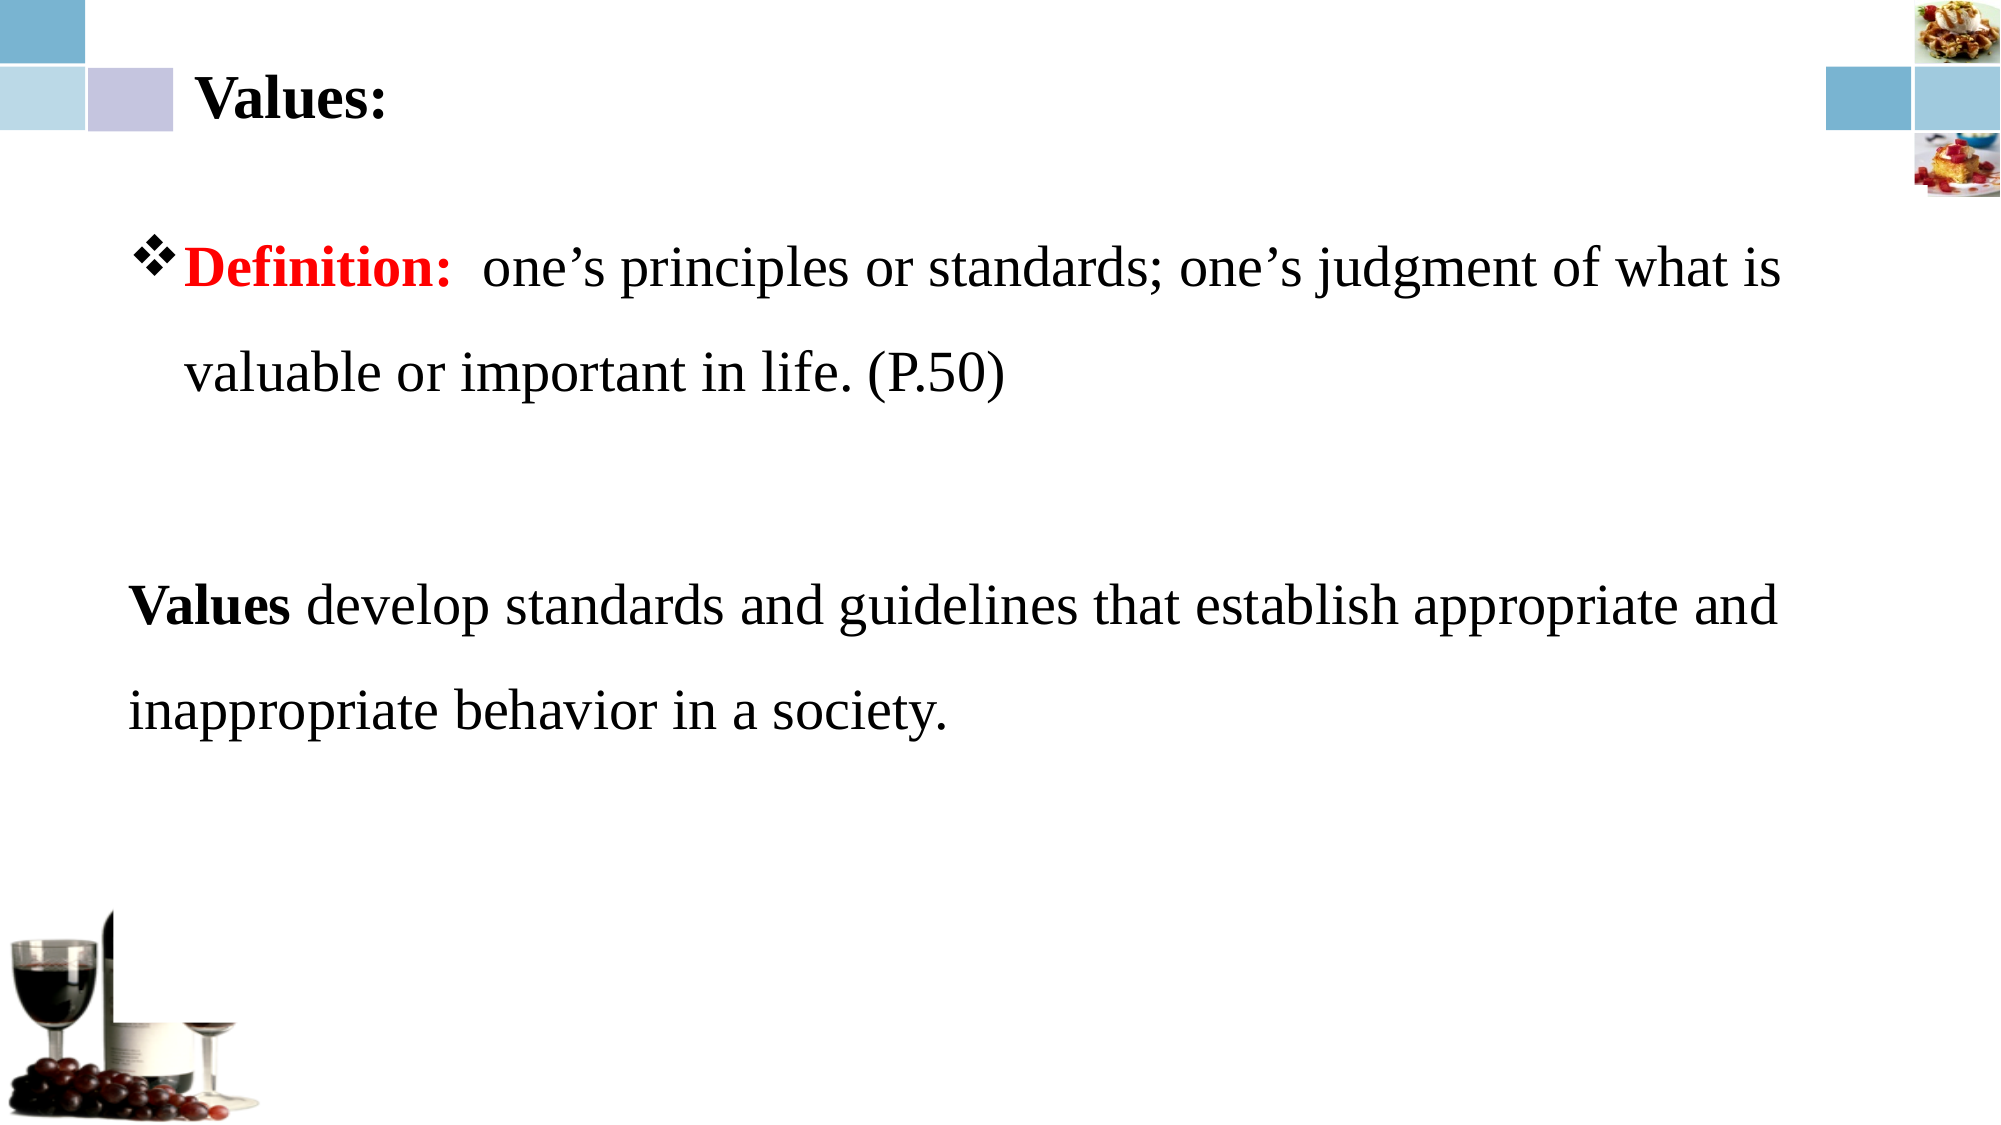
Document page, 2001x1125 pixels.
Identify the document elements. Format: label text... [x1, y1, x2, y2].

picture [1914, 0, 2000, 63]
list Definition: one’s principles or standards; one’s judgment of what is valuable or important in life. (P.50) Values develop standards and guidelines that establish appropriate and inappropriate behavior in a society. [113, 184, 1929, 1023]
picture [1914, 133, 2000, 197]
title Values: [178, 46, 1801, 140]
picture [0, 824, 264, 1125]
